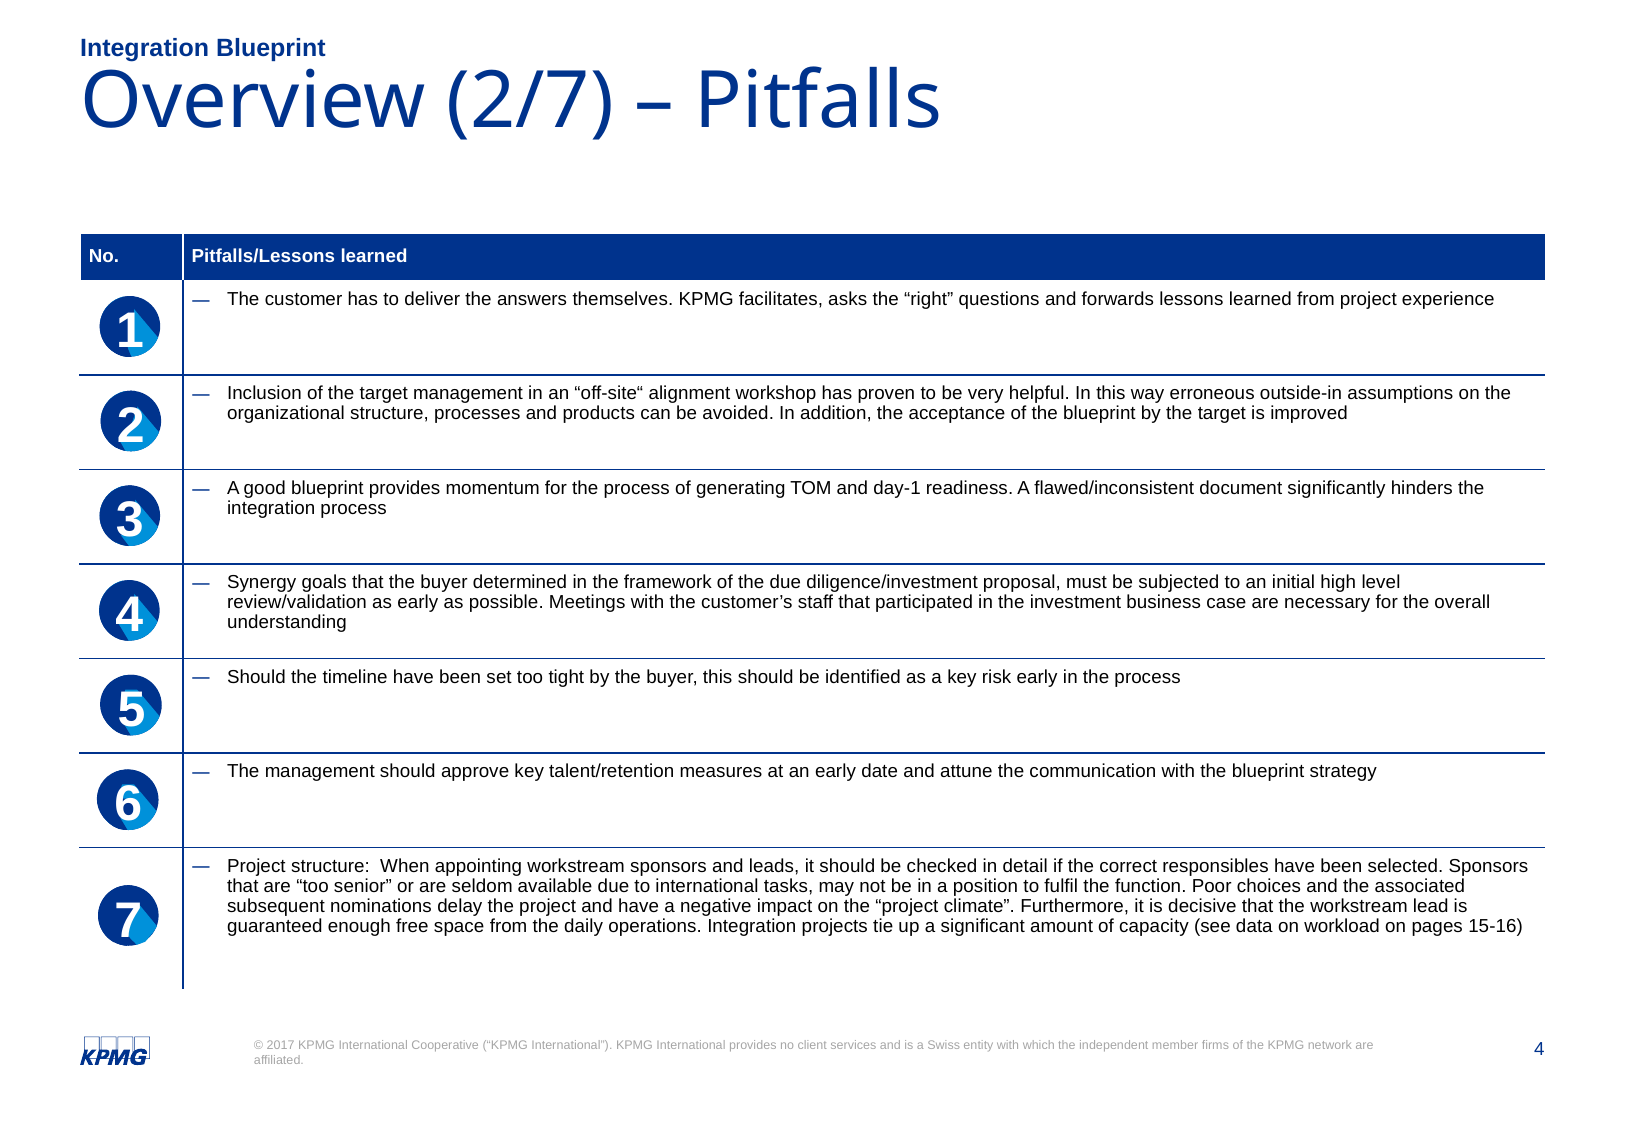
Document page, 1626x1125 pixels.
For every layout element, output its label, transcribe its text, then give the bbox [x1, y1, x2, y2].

table_cell [81, 470, 182, 563]
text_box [96, 763, 159, 840]
table_cell Inclusion of the target management in an “off-site“ alignment workshop has proven to be very helpful. In this way erroneous outside-in assumptions on the organizational structure, processes and products can be avoided. In addition, the acceptance of the blueprint by the target is improved [184, 376, 1545, 469]
table_cell Synergy goals that the buyer determined in the framework of the due diligence/investment proposal, must be subjected to an initial high level review/validation as early as possible. Meetings with the customer’s staff that participated in the investment business case are necessary for the overall understanding [184, 565, 1545, 658]
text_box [100, 384, 162, 461]
list Integration Blueprint [80, 33, 1490, 62]
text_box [99, 574, 161, 650]
table_cell The management should approve key talent/retention measures at an early date and attune the communication with the blueprint strategy [184, 754, 1545, 847]
table_cell Project structure: When appointing workstream sponsors and leads, it should be checked in detail if the correct responsibles have been selected. Sponsors that are “too senior” or are seldom available due to international tasks, may not be in a position to fulfil the function. Poor choices and the associated subsequent nominations delay the project and have a negative impact on the “project climate”. Furthermore, it is decisive that the workstream lead is guaranteed enough free space from the daily operations. Integration projects tie up a significant amount of capacity (see data on workload on pages 15-16) [184, 848, 1545, 989]
table_cell A good blueprint provides momentum for the process of generating TOM and day-1 readiness. A flawed/inconsistent document significantly hinders the integration process [184, 470, 1545, 563]
table_cell [81, 376, 182, 469]
table_cell [81, 565, 182, 658]
table_cell [81, 754, 182, 847]
table_cell [81, 659, 182, 752]
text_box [99, 668, 162, 745]
title Overview (2/7) – Pitfalls [80, 74, 1545, 193]
table_cell [81, 281, 182, 374]
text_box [99, 289, 161, 366]
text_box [98, 879, 160, 956]
table_cell Should the timeline have been set too tight by the buyer, this should be identified as a key risk early in the process [184, 659, 1545, 752]
table_cell [81, 848, 182, 989]
table_cell The customer has to deliver the answers themselves. KPMG facilitates, asks the “right” questions and forwards lessons learned from project experience [184, 281, 1545, 374]
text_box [99, 479, 161, 556]
table_header Pitfalls/Lessons learned [184, 234, 1545, 280]
table_header No. [81, 234, 182, 280]
